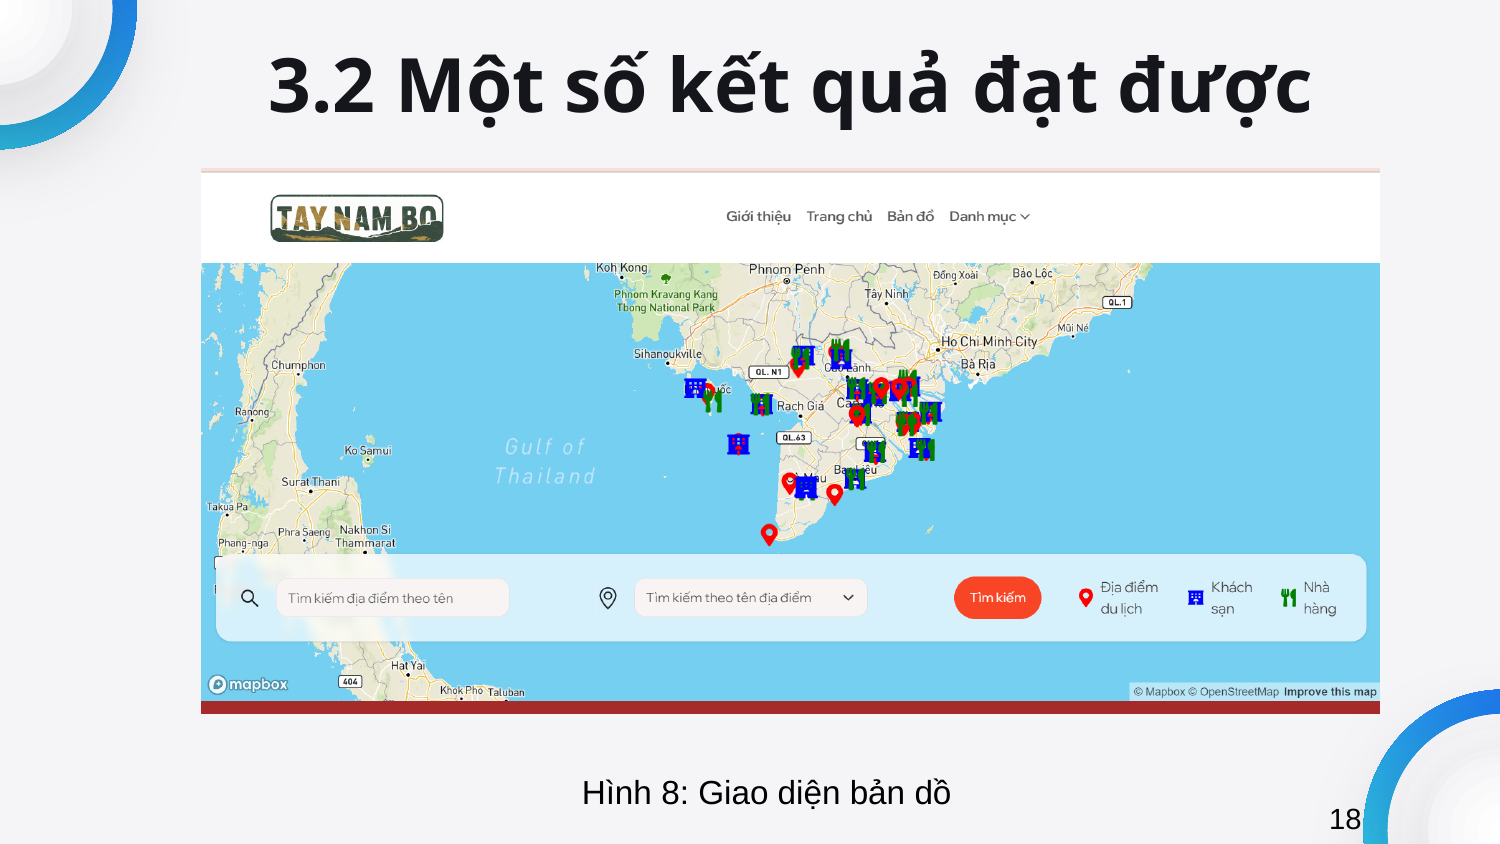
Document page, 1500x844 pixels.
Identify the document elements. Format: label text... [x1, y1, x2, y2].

text_box Hình 8: Giao diện bản dồ [567, 764, 1015, 819]
text_box 18 [1314, 793, 1391, 843]
title 3.2 Một số kết quả đạt được [158, 22, 1423, 117]
picture [201, 168, 1380, 714]
